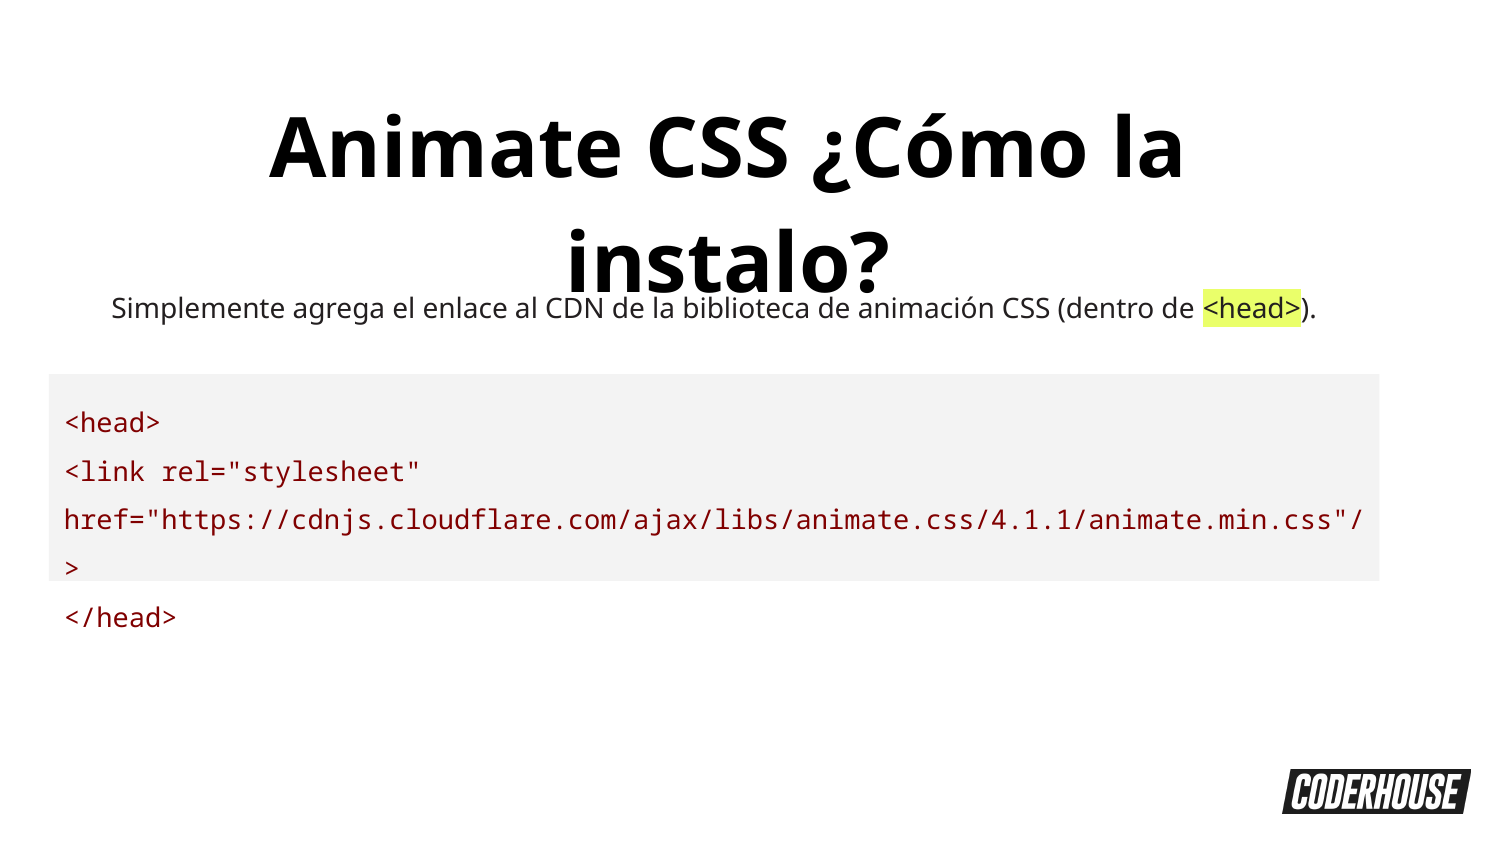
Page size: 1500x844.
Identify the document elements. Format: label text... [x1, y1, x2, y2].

text_box <head> <link rel="stylesheet" href="https://cdnjs.cloudflare.com/ajax/libs/animate.css/4.1.1/animate.min.css"/> </head> [48, 374, 1380, 581]
text_box Simplemente agrega el enlace al CDN de la biblioteca de animación CSS (dentro de <head>). [48, 248, 1380, 362]
text_box Animate CSS ¿Cómo la instalo? [86, 64, 1370, 178]
picture [1281, 769, 1471, 814]
